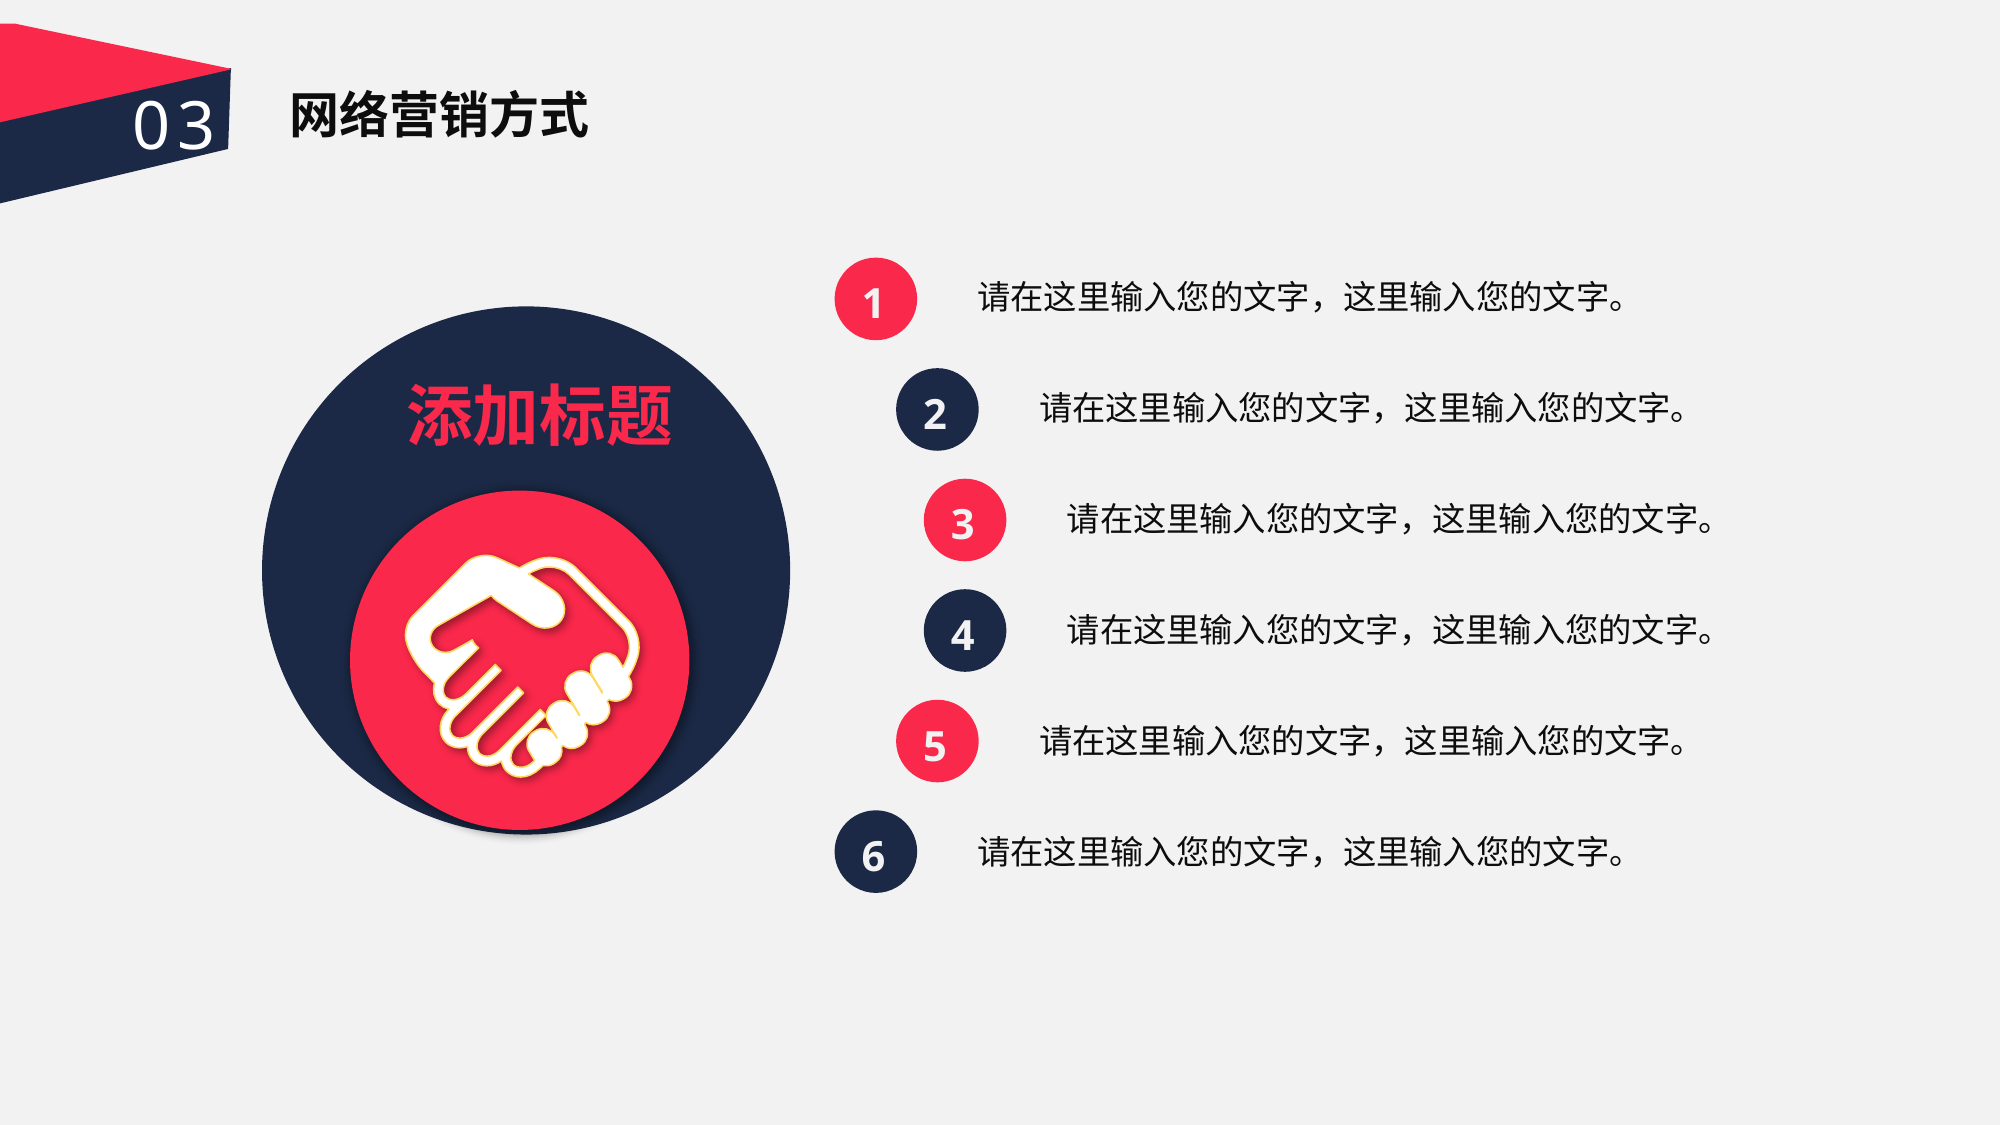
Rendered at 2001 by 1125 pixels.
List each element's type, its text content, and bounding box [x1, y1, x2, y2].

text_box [349, 490, 690, 830]
text_box [262, 407, 791, 778]
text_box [0, 23, 306, 219]
text_box 1z [834, 257, 918, 341]
text_box 5 [896, 699, 979, 783]
text_box 请在这里输入您的文字，这里输入您的文字。 [1051, 490, 1780, 546]
text_box 4 [923, 589, 1007, 672]
text_box 网络营销方式 [306, 76, 738, 151]
text_box 请在这里输入您的文字，这里输入您的文字。 [962, 823, 1690, 879]
text_box 添加标题 [318, 365, 761, 461]
text_box 请在这里输入您的文字，这里输入您的文字。 [1024, 379, 1752, 435]
text_box [360, 306, 692, 365]
text_box 请在这里输入您的文字，这里输入您的文字。 [1024, 712, 1752, 768]
text_box 3 [923, 478, 1007, 562]
text_box 请在这里输入您的文字，这里输入您的文字。 [962, 268, 1690, 324]
text_box 请在这里输入您的文字，这里输入您的文字。 [1051, 601, 1780, 657]
text_box 6 [834, 810, 918, 893]
text_box 2 [896, 368, 979, 451]
